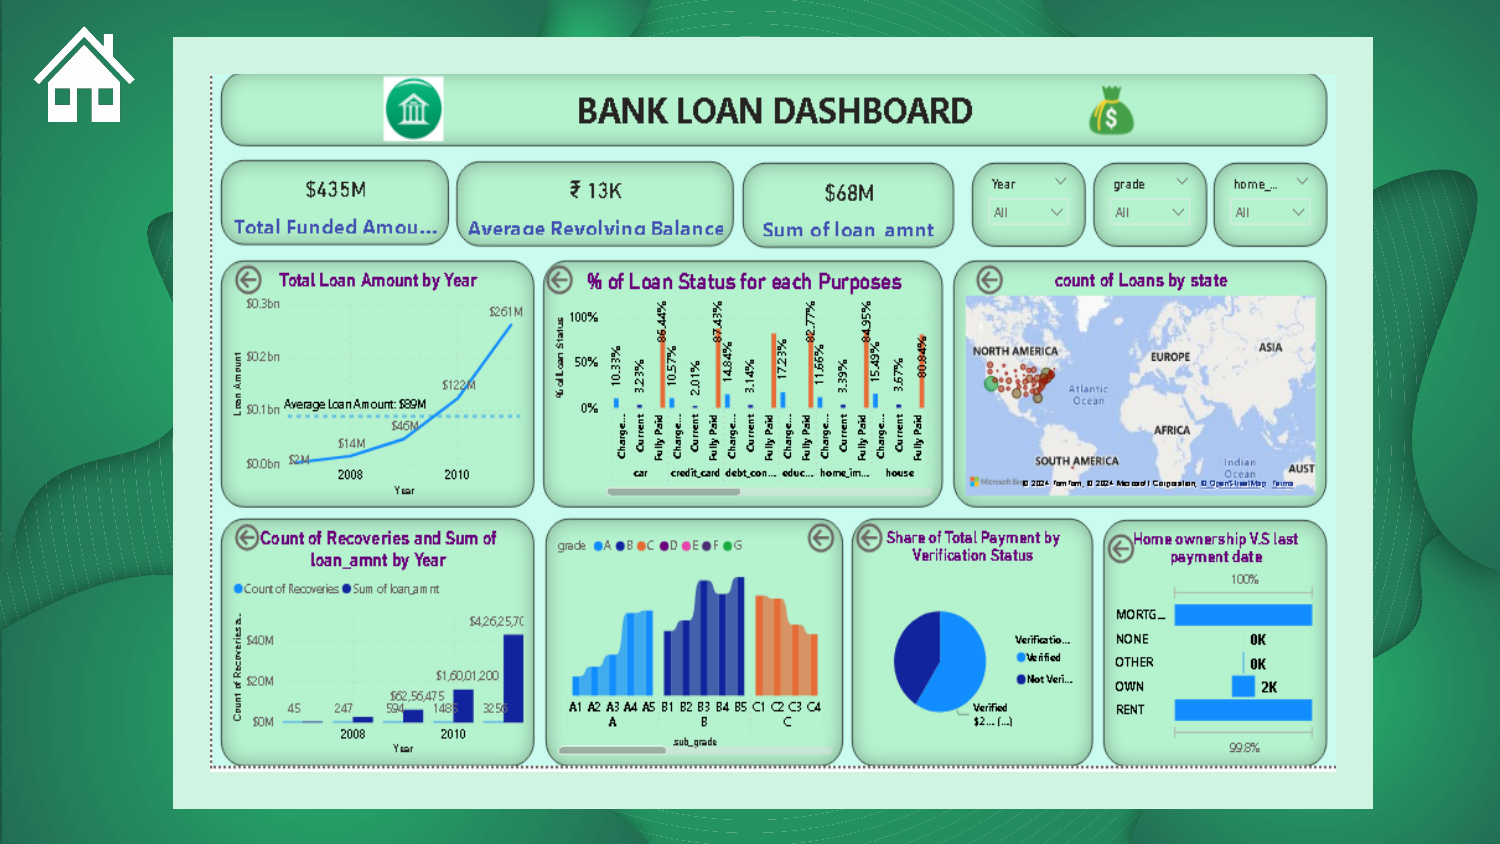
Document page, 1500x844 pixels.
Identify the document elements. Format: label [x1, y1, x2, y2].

picture [209, 73, 1337, 772]
picture [26, 10, 143, 138]
